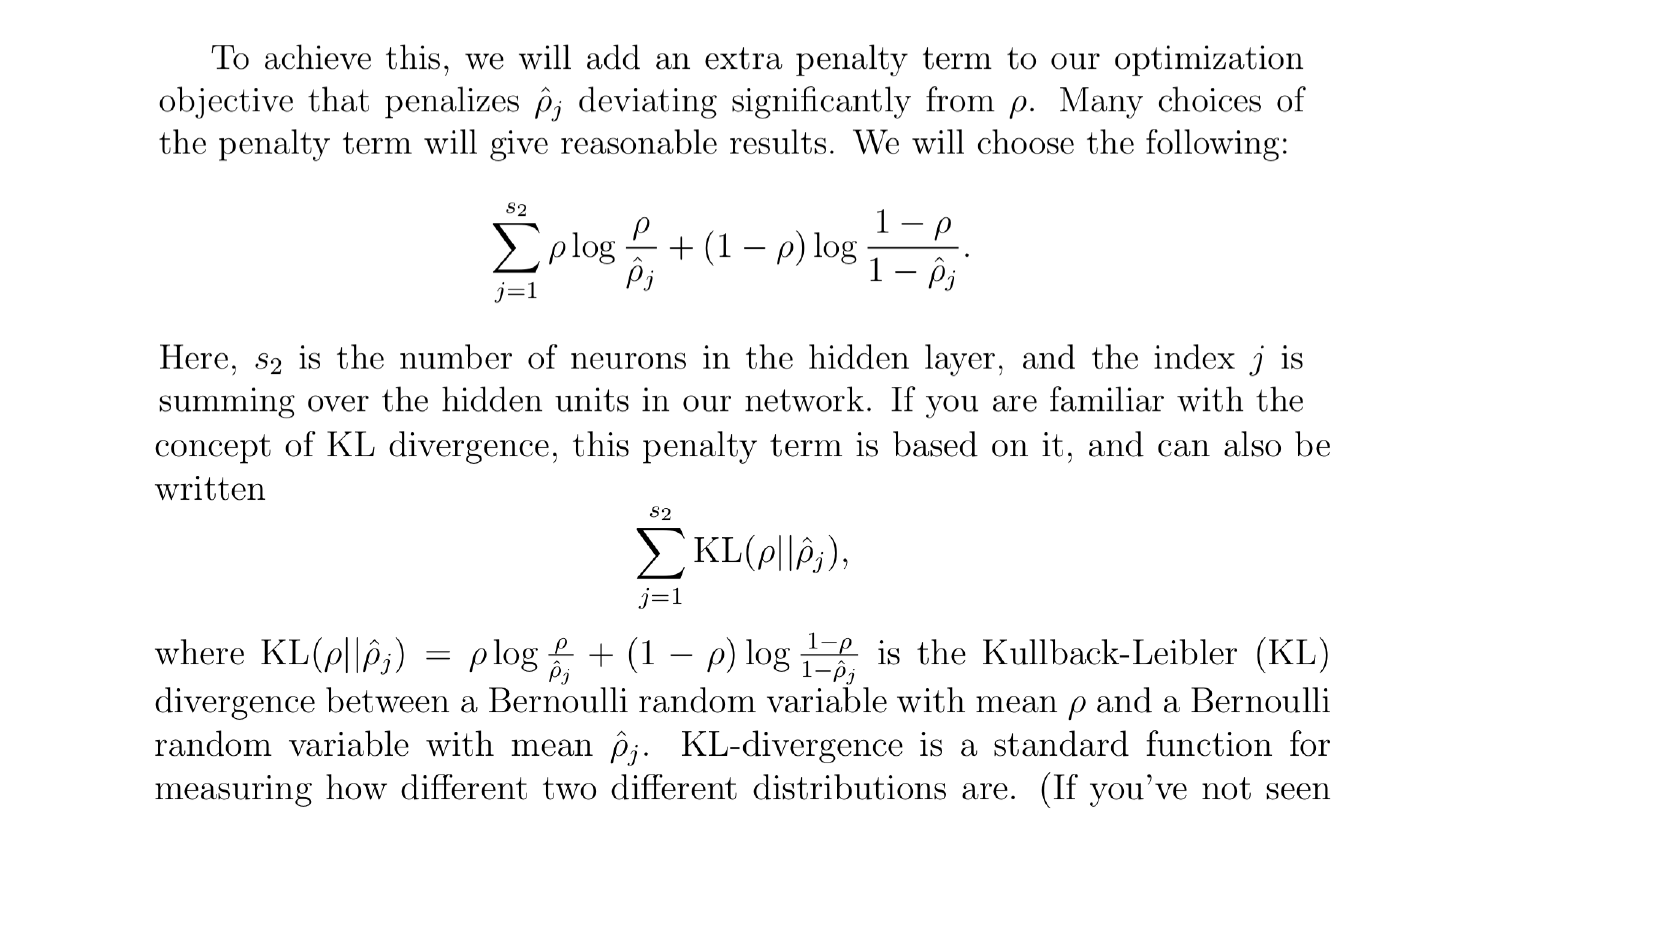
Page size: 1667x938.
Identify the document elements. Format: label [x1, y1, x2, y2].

picture [146, 37, 1342, 811]
